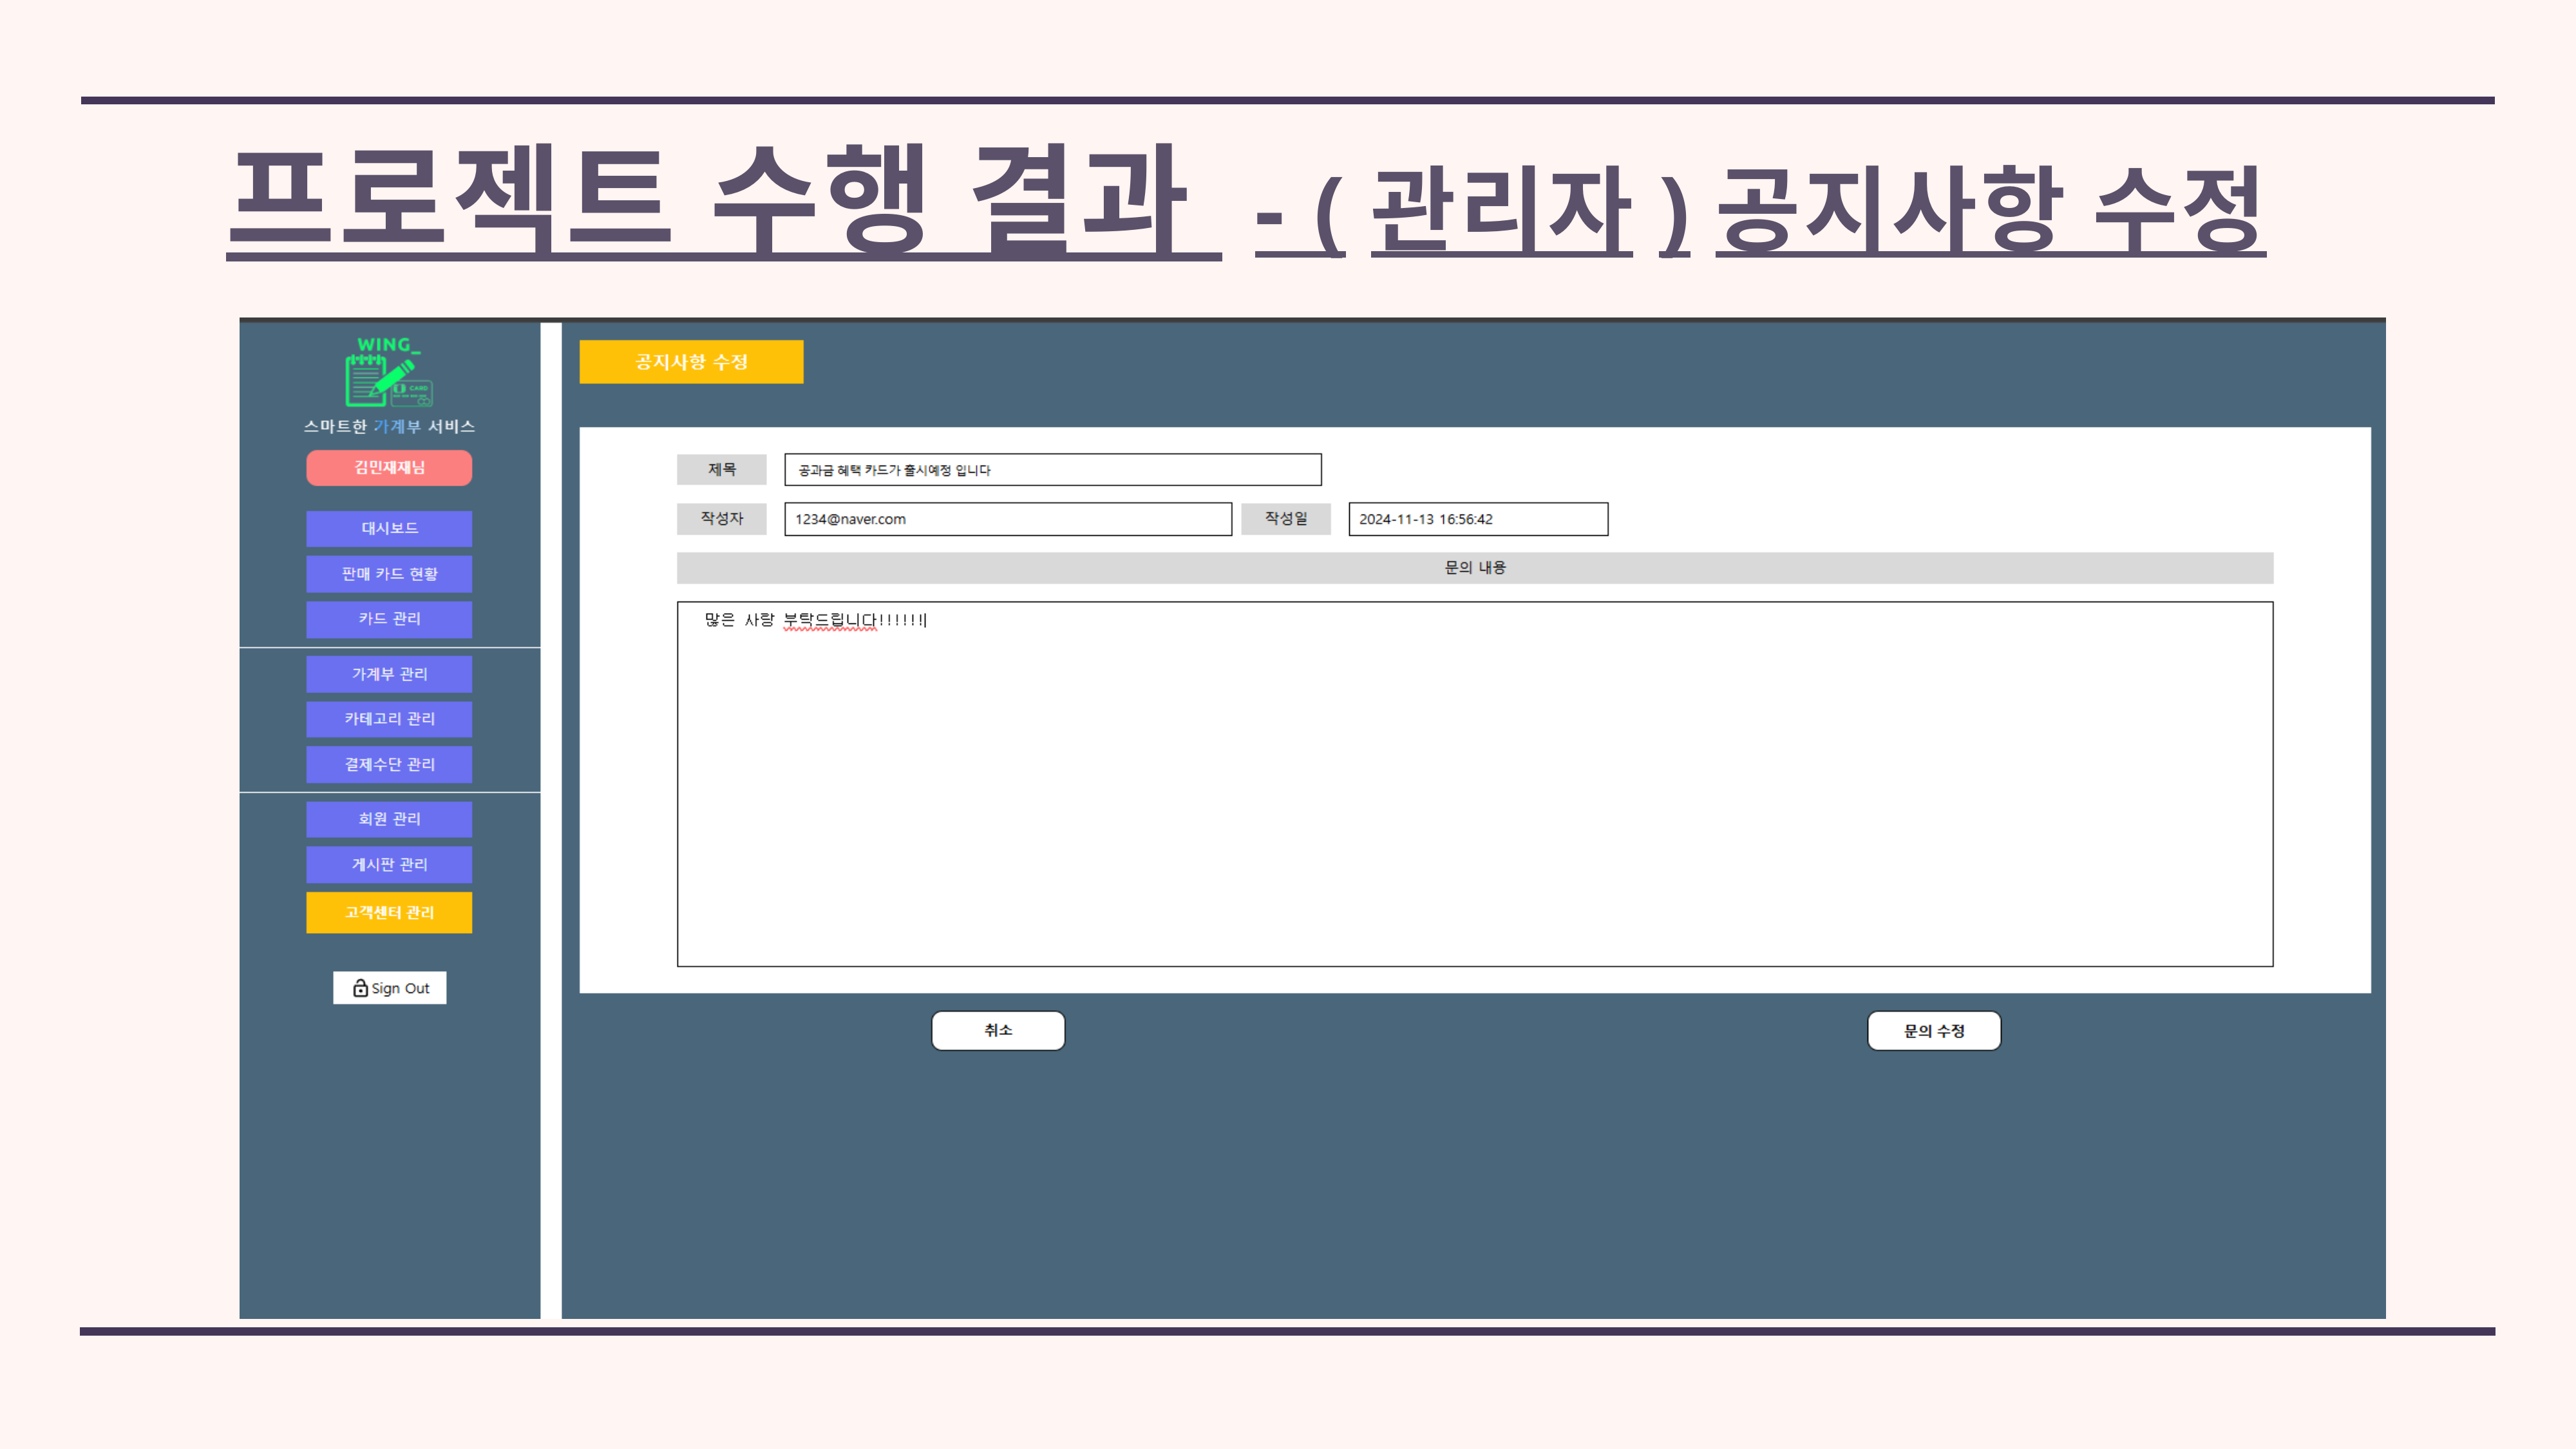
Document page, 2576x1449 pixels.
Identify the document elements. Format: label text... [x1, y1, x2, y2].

title 프로젝트 수행 결과 - (관리자)공지사항 수정 [220, 135, 2367, 310]
picture [240, 317, 2386, 1320]
